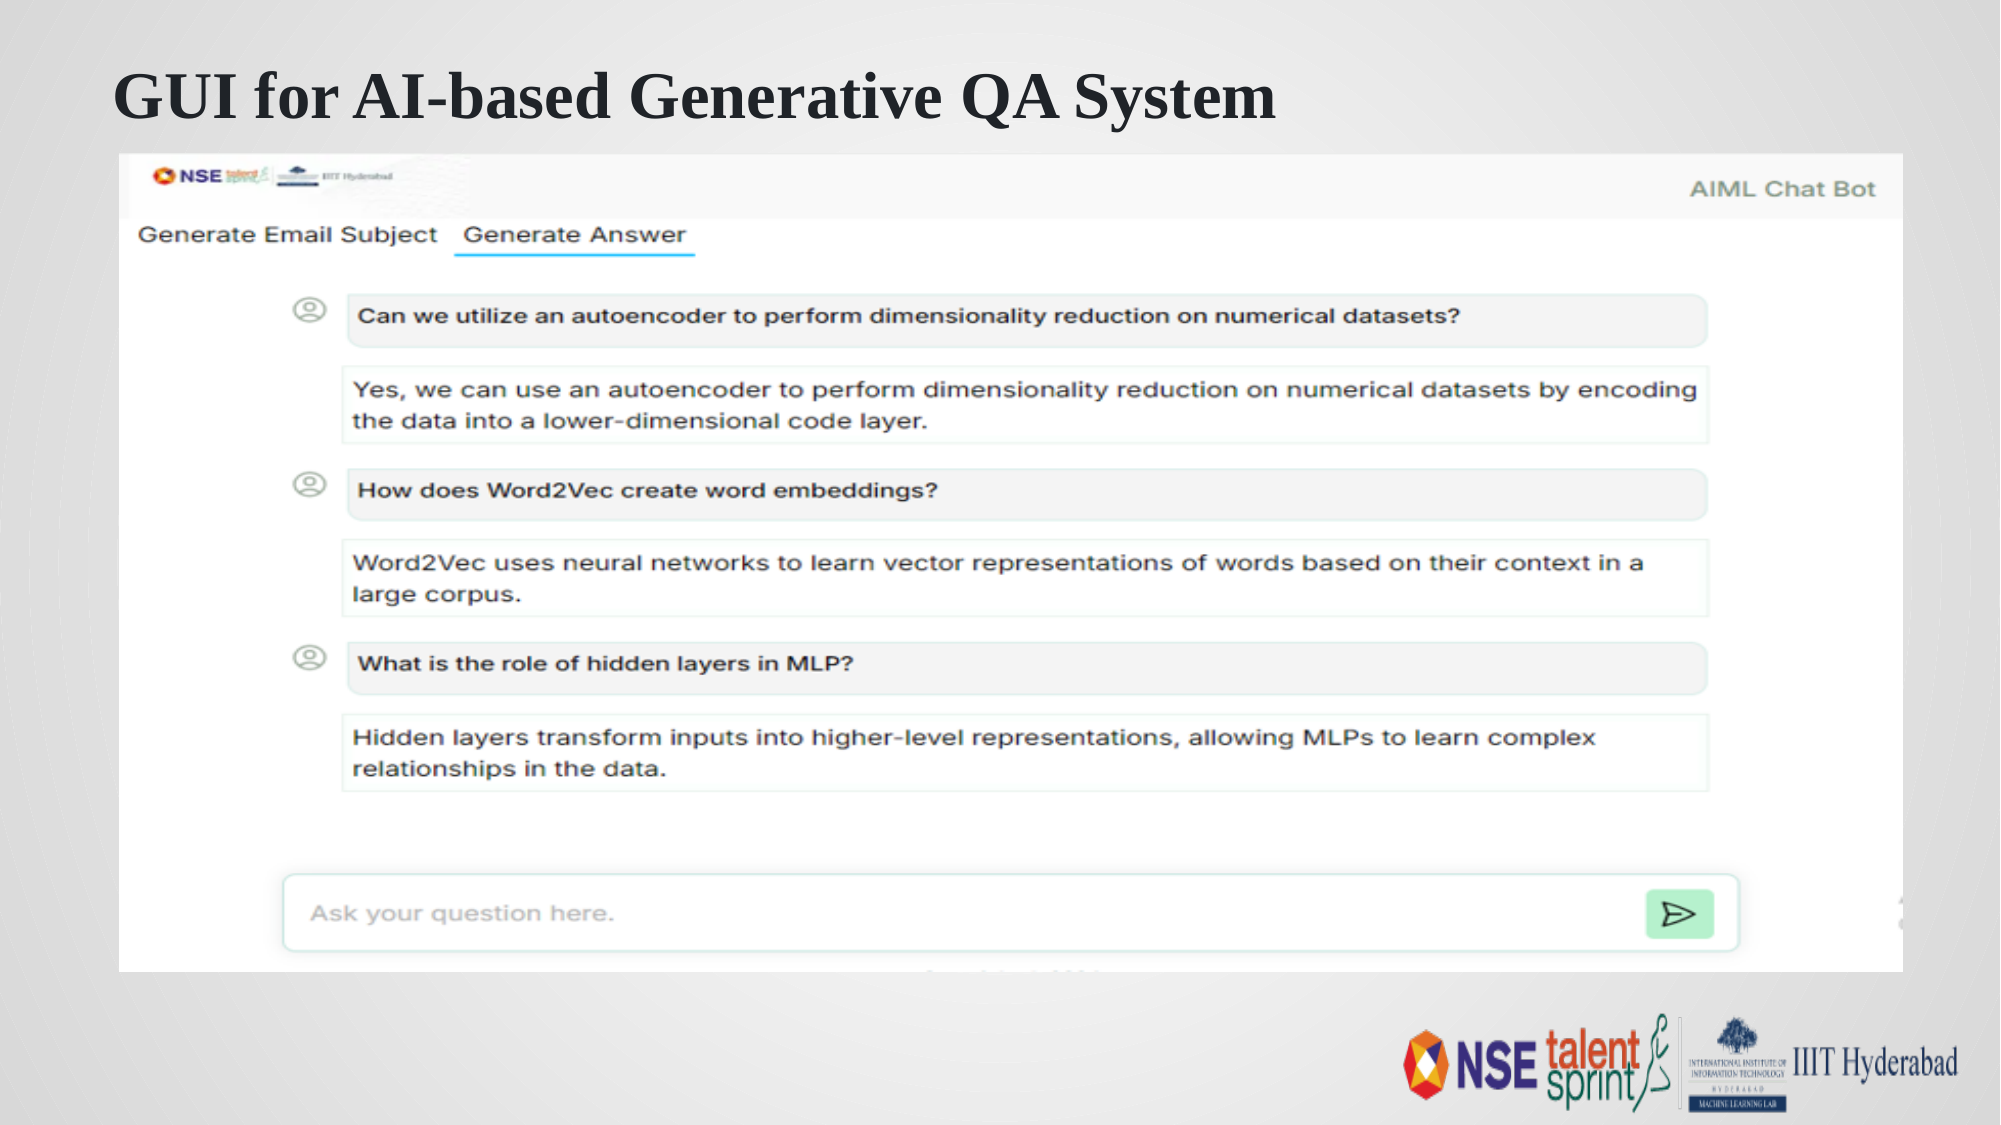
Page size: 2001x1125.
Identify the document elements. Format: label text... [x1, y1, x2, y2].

picture [119, 152, 1904, 973]
text_box GUI for AI-based Generative QA System [97, 56, 1426, 211]
picture [1360, 1001, 2000, 1125]
